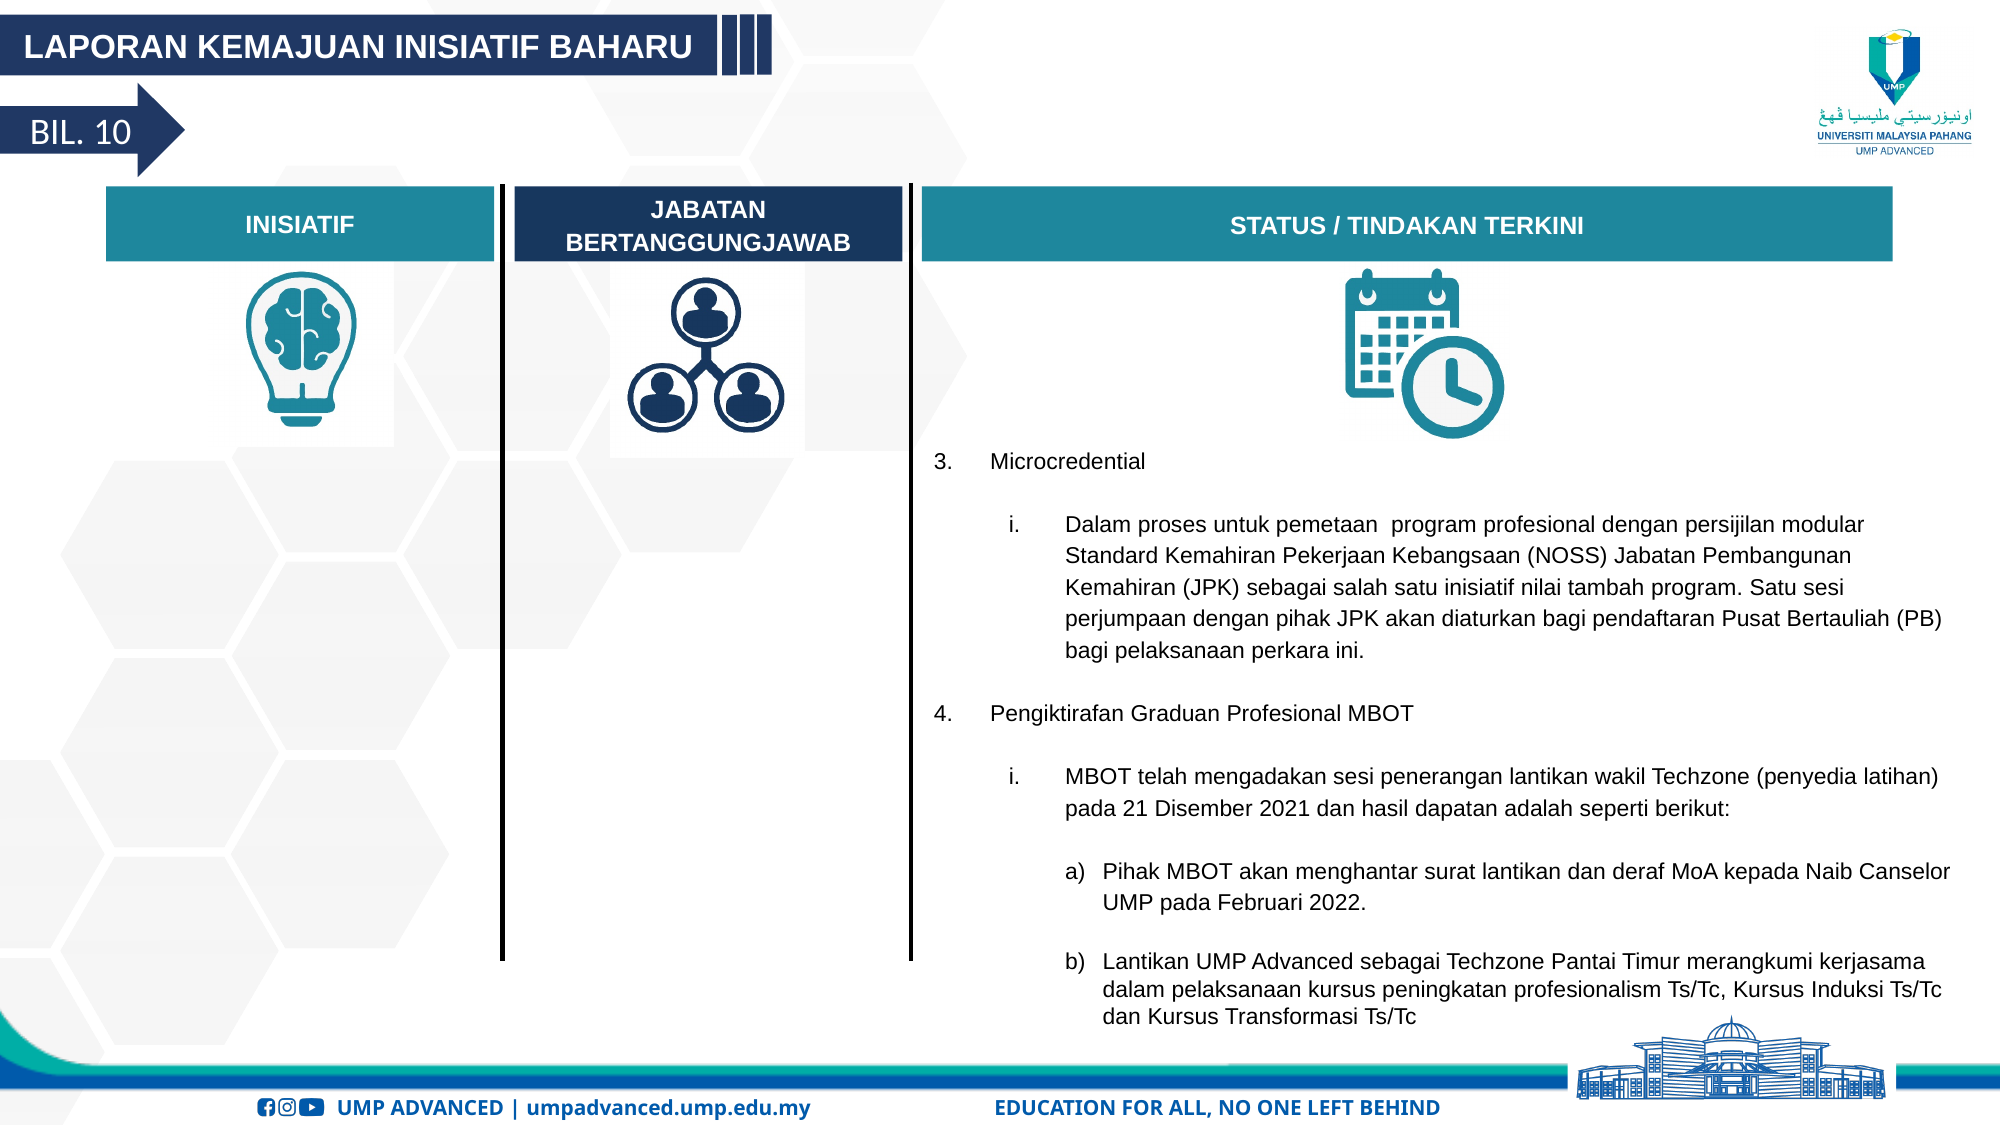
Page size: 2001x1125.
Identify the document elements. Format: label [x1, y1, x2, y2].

picture [610, 262, 805, 458]
text_box [503, 186, 910, 262]
text_box [0, 14, 772, 76]
text_box [912, 186, 1893, 262]
text_box [0, 0, 2000, 1125]
text_box [106, 186, 502, 262]
picture [1339, 262, 1510, 441]
picture [208, 262, 394, 448]
